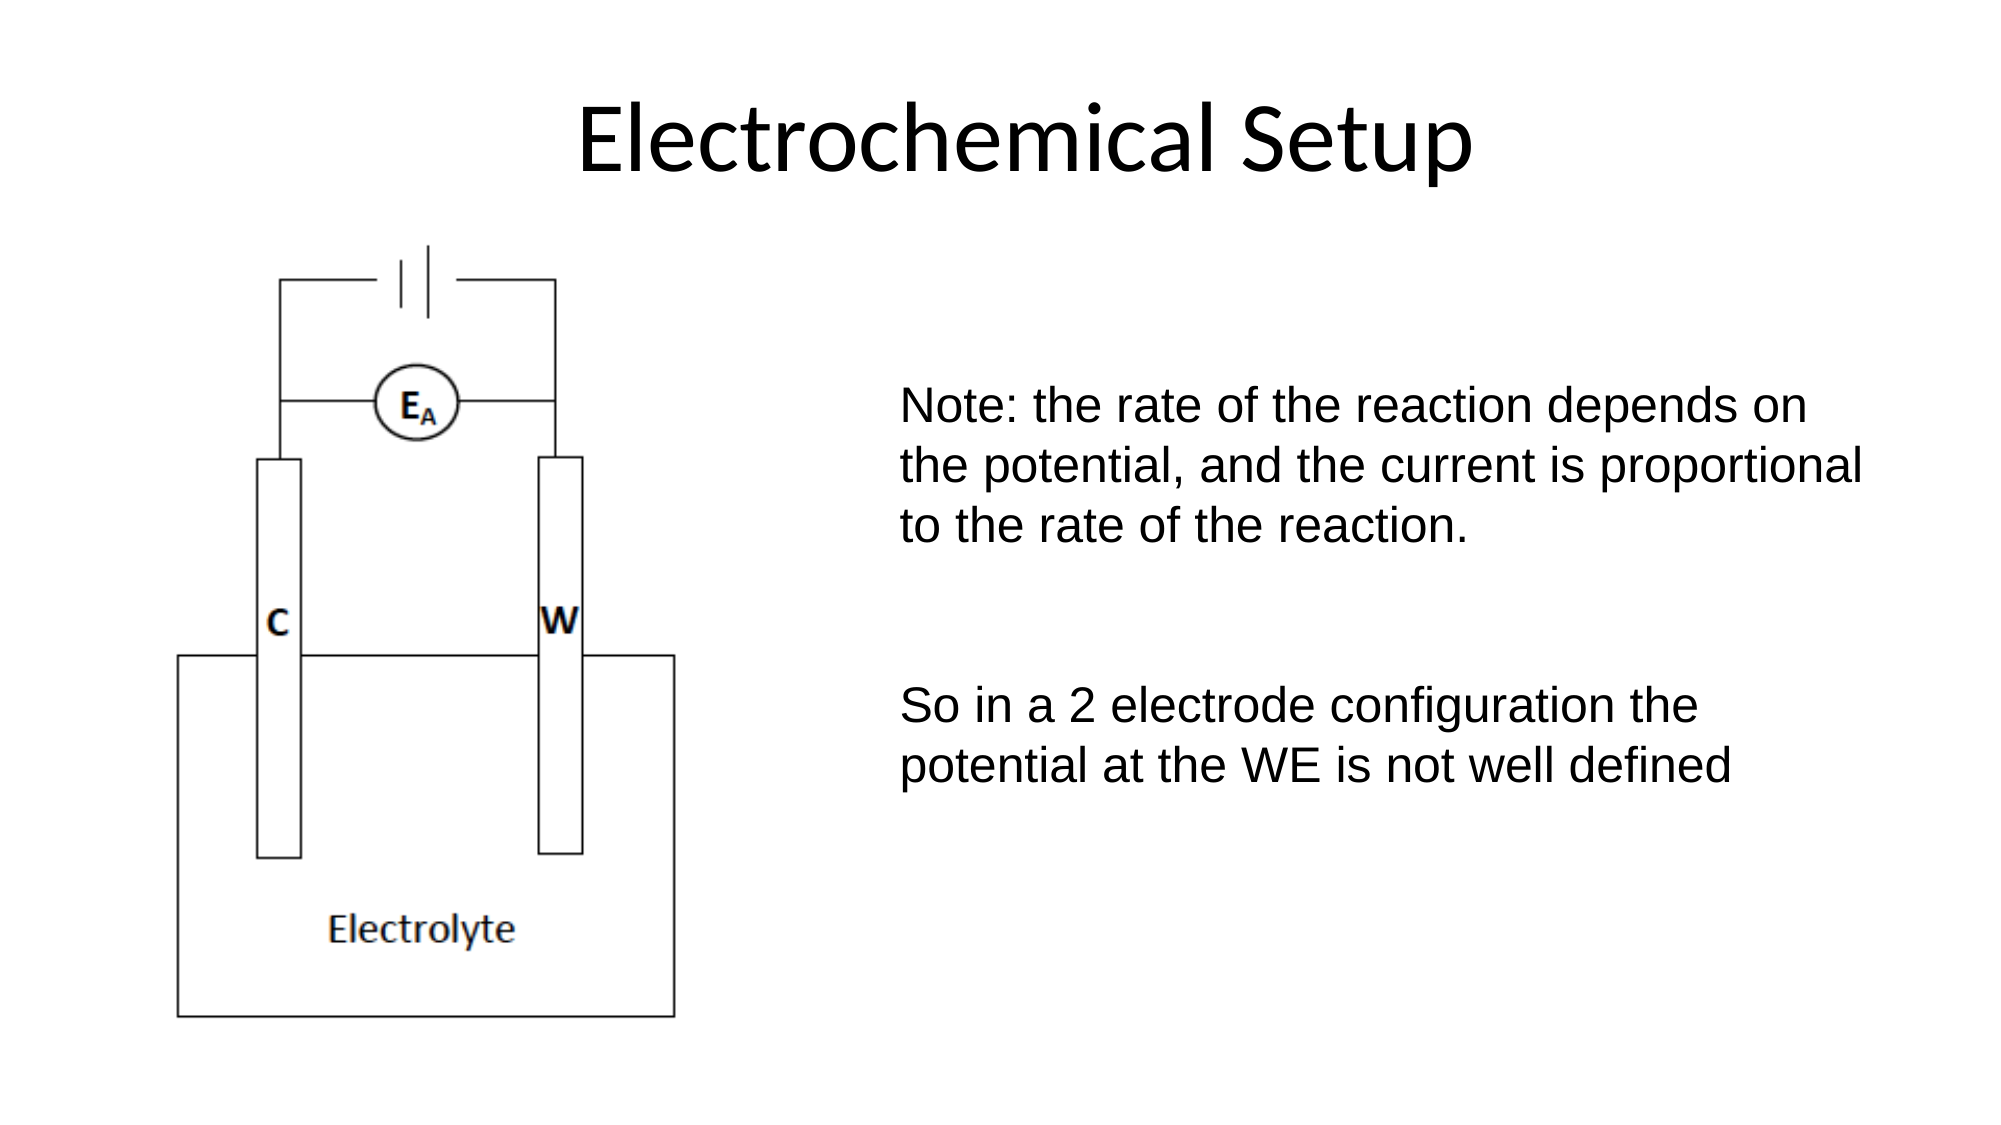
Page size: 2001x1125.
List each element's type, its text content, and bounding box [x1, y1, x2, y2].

picture [93, 200, 730, 1062]
text_box Electrochemical Setup [561, 63, 1491, 199]
text_box Note: the rate of the reaction depends on the potential, and the current is proportional to the rate of the reaction. So in a 2 electrode configuration the potential at the WE is not well defined [884, 365, 1885, 801]
